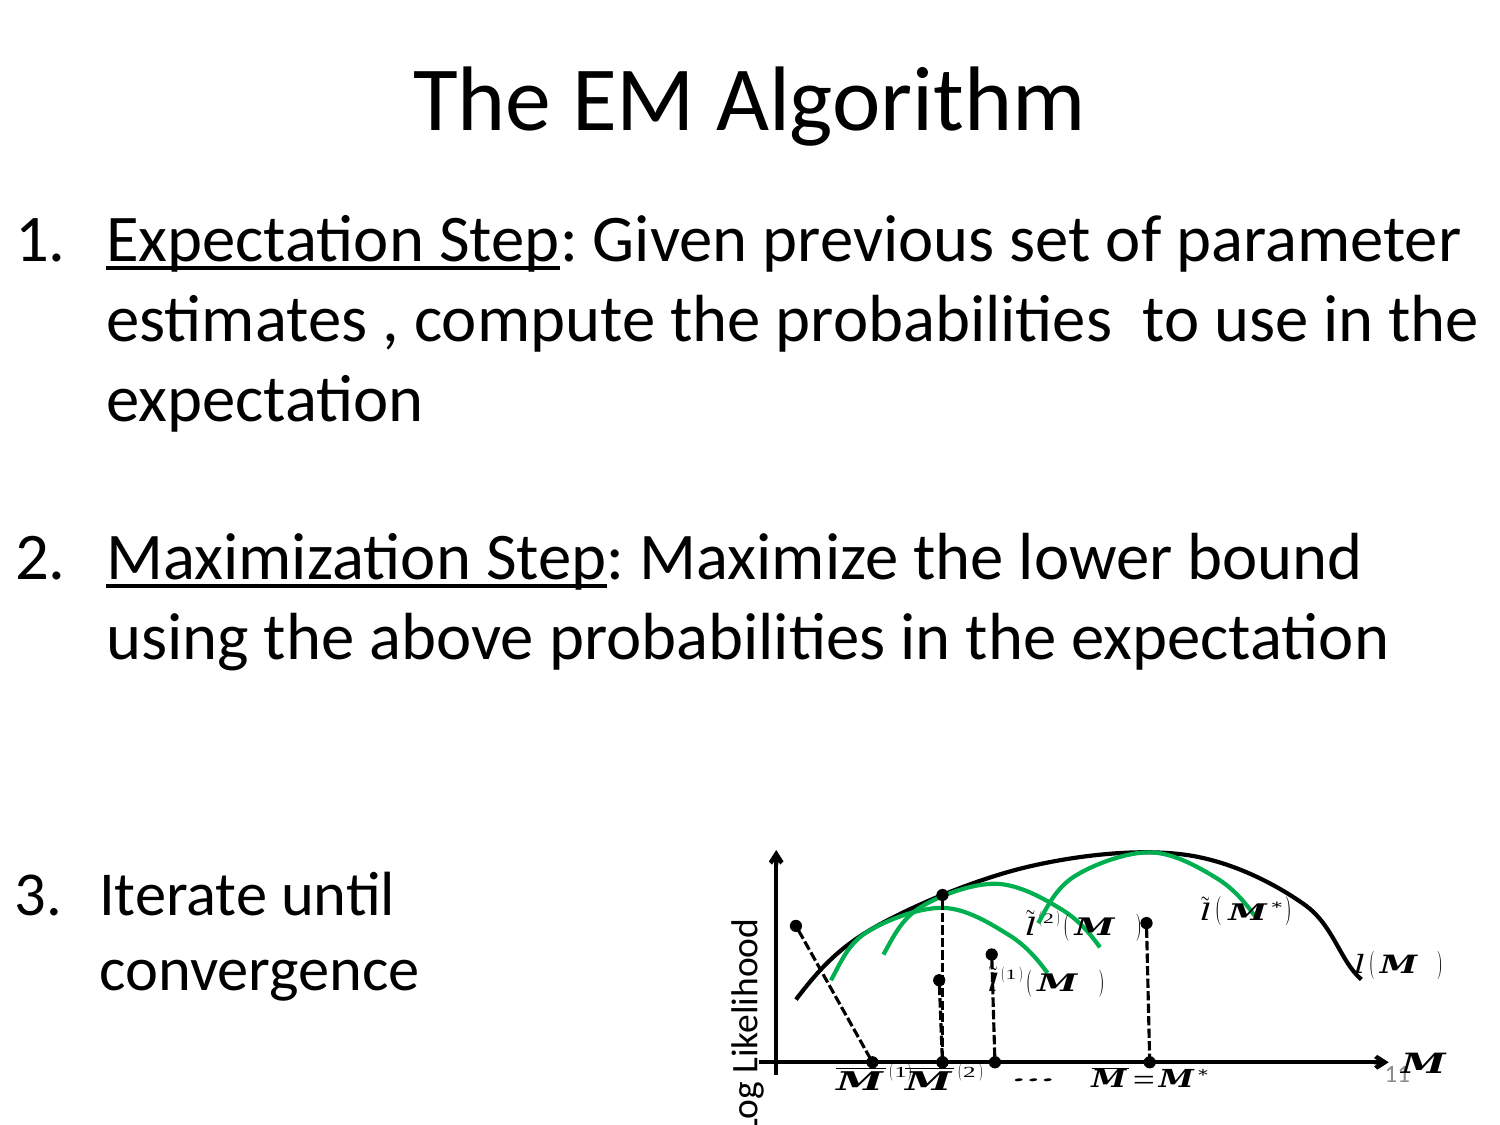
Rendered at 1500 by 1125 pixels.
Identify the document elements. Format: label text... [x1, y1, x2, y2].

title The EM Algorithm [75, 0, 1425, 188]
text_box Iterate until convergence [0, 845, 458, 1011]
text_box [712, 849, 1451, 1097]
